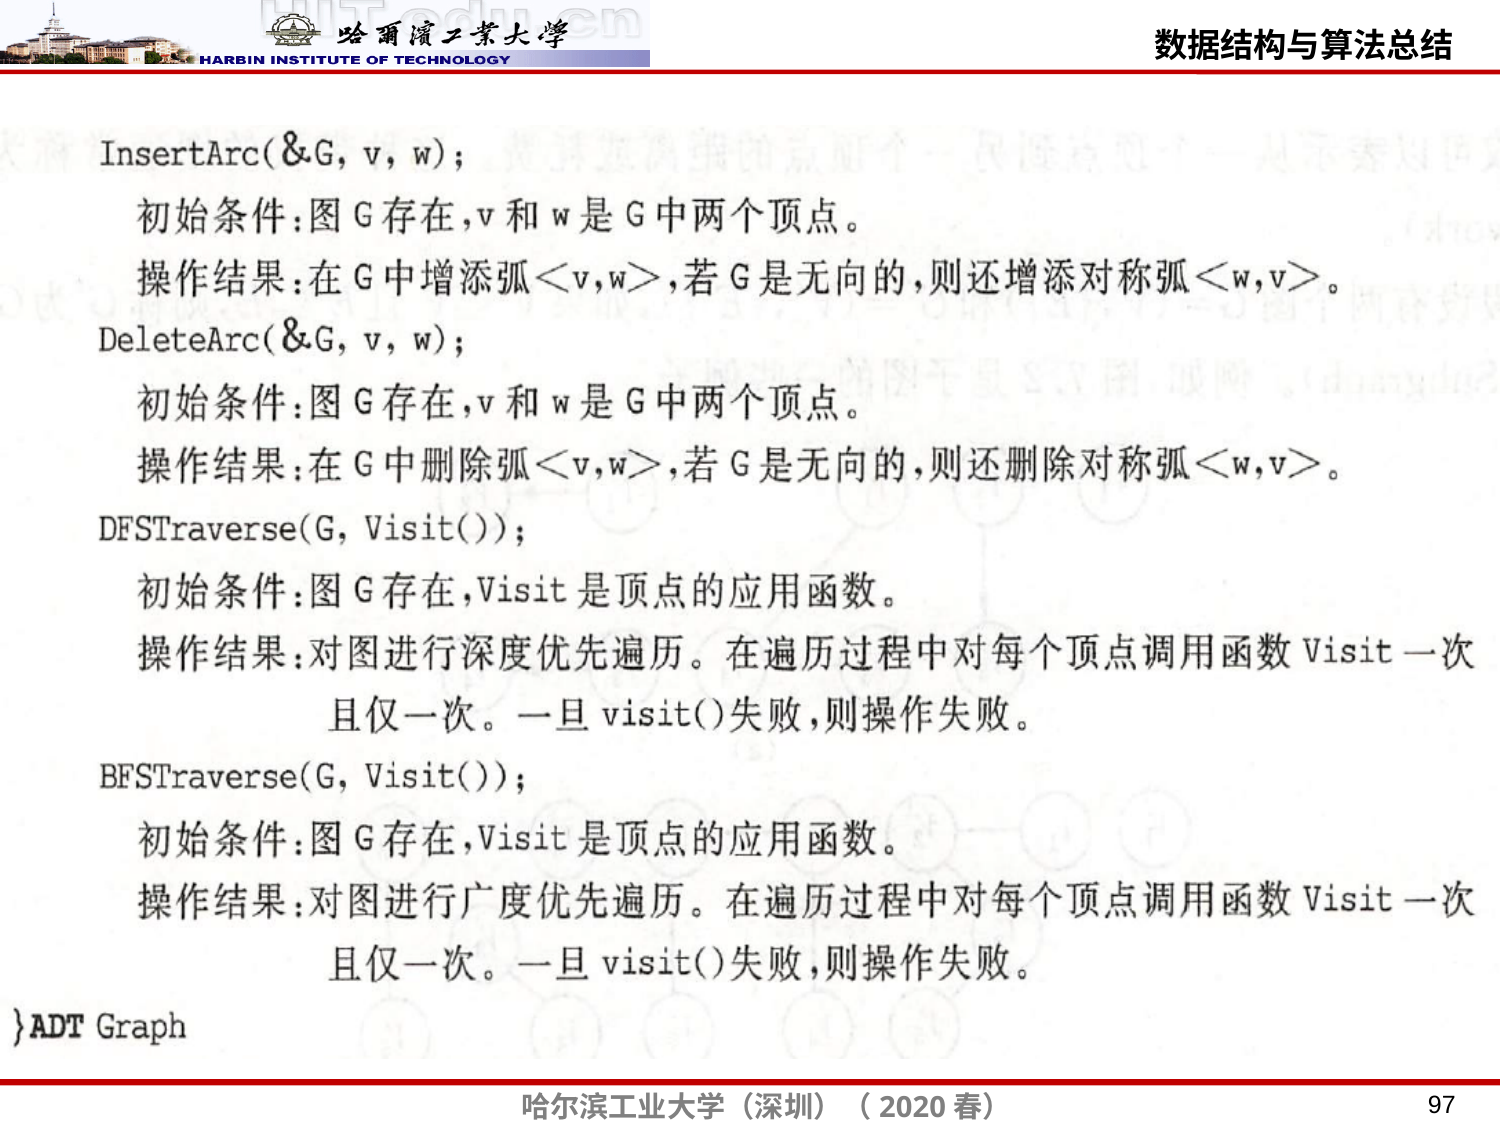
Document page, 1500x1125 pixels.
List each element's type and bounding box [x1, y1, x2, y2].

picture [0, 0, 650, 67]
picture [0, 125, 1500, 1059]
